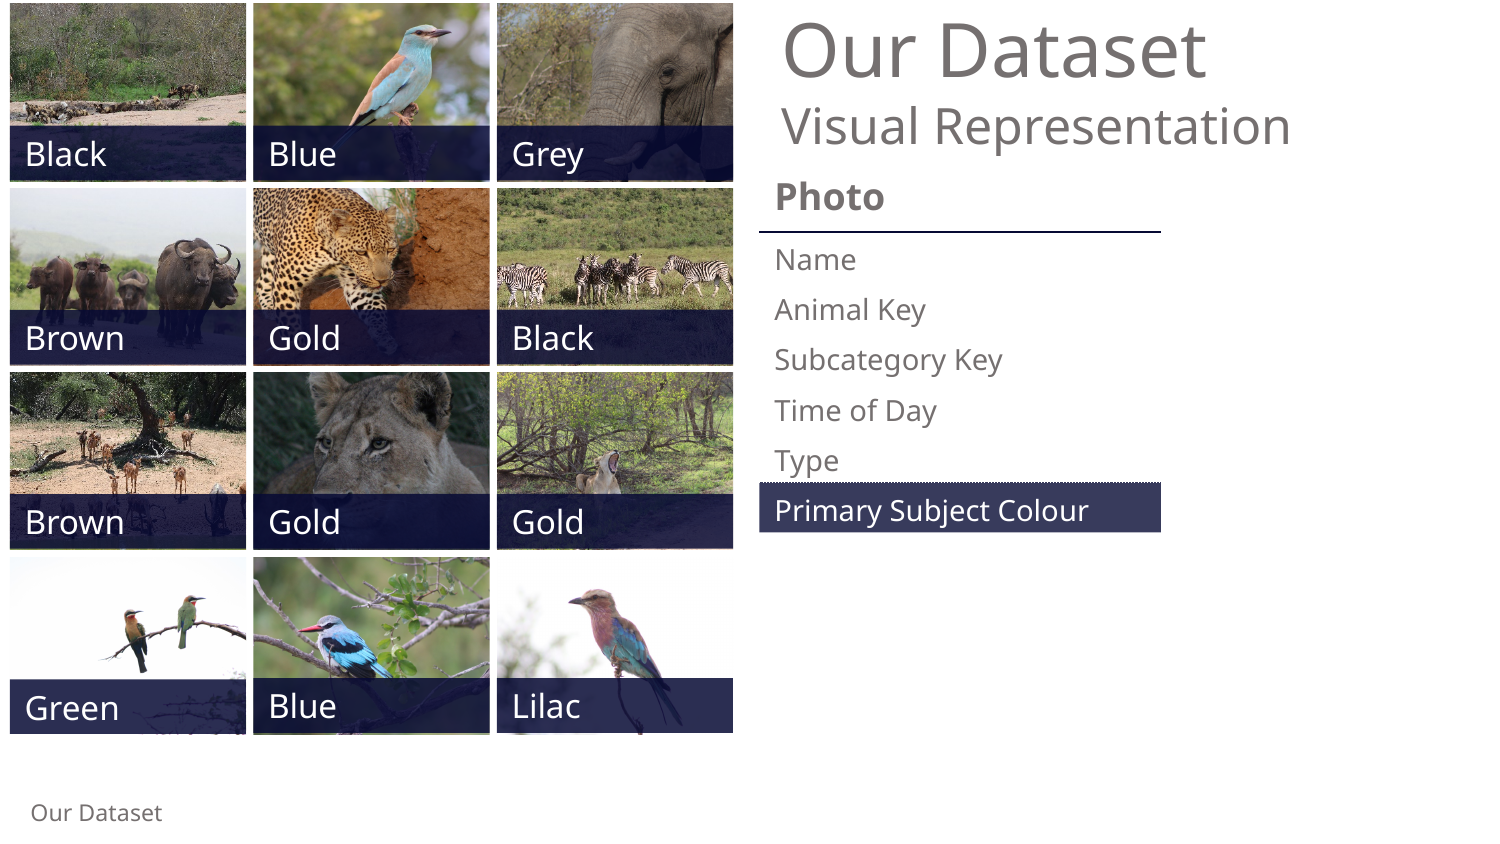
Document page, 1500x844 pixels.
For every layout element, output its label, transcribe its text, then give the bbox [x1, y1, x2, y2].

picture [9, 3, 247, 182]
picture [9, 187, 247, 366]
text_box Our Dataset [16, 783, 471, 836]
text_box Our Dataset [766, 12, 1424, 87]
table_cell Subcategory Key [759, 332, 1161, 382]
table_cell Primary Subject Colour [759, 482, 1161, 532]
table_cell Type [759, 432, 1161, 482]
picture [253, 187, 490, 366]
picture [253, 556, 490, 735]
picture [496, 3, 734, 182]
picture [496, 187, 734, 366]
table_cell Animal Key [759, 282, 1161, 332]
text_box Visual Representation [766, 87, 1462, 164]
picture [253, 372, 490, 550]
picture [253, 3, 490, 182]
picture [496, 556, 734, 735]
table_cell Time of Day [759, 382, 1161, 432]
table_cell Name [759, 233, 1161, 282]
picture [9, 557, 247, 736]
picture [496, 372, 734, 550]
picture [9, 372, 247, 550]
table_header Photo [759, 160, 1161, 231]
